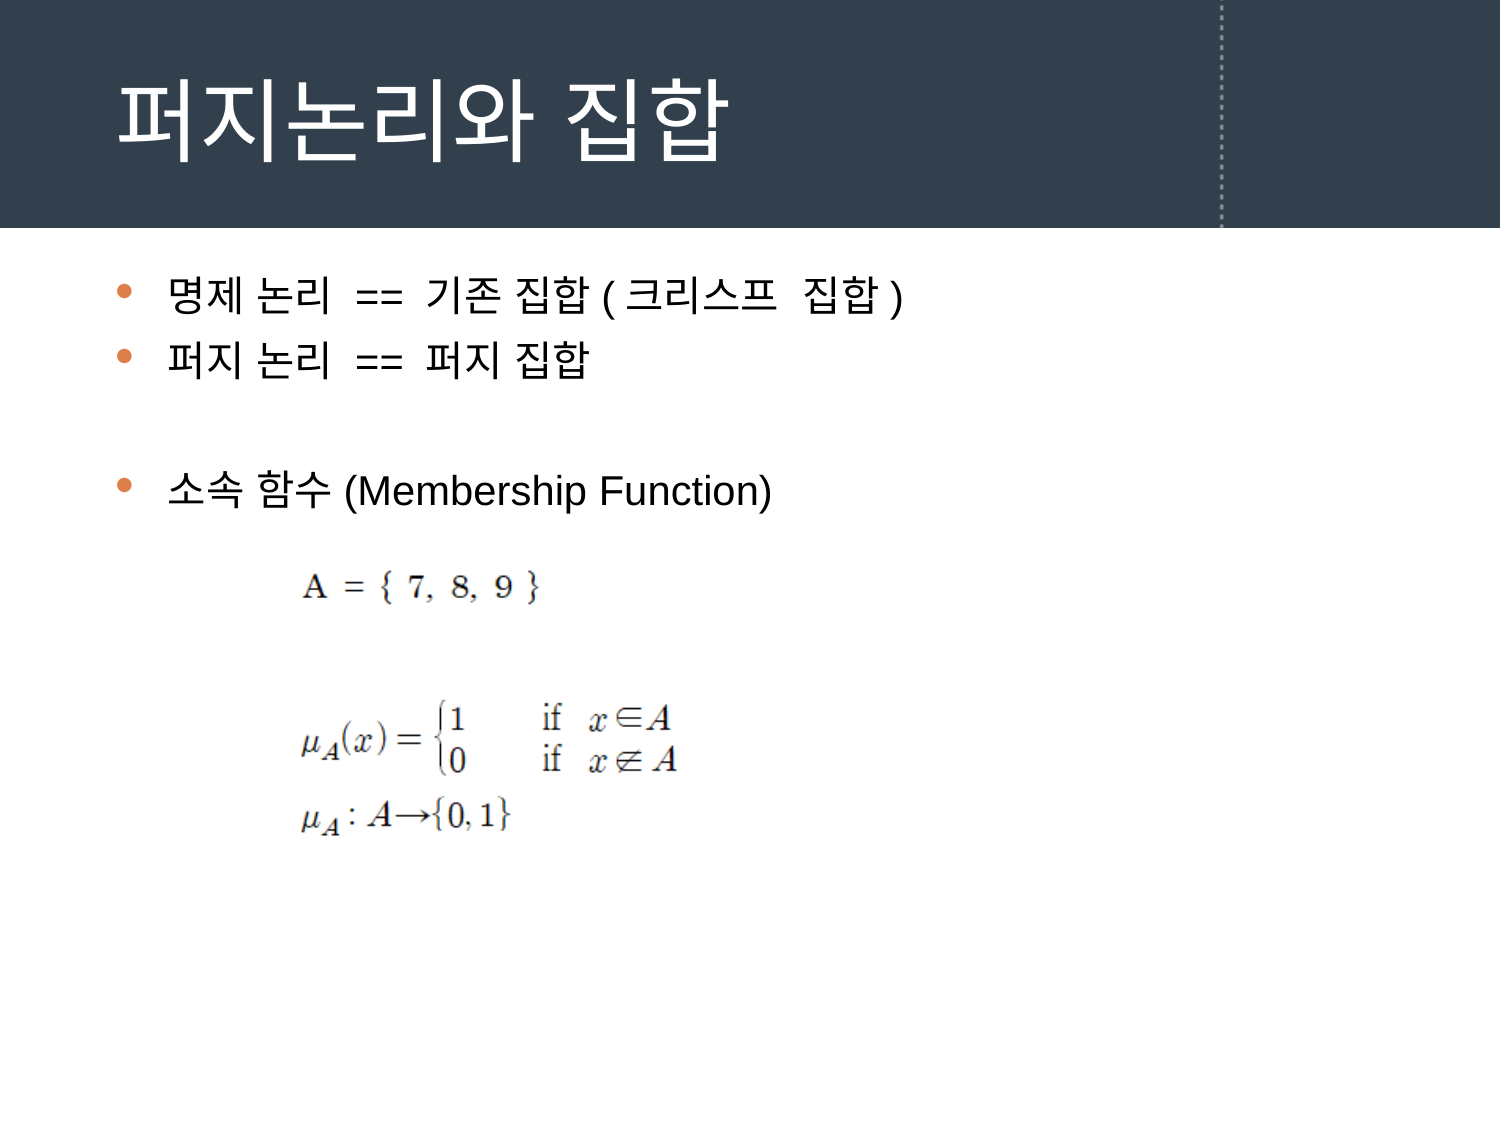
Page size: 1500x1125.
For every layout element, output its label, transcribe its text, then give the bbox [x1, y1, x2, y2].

title 퍼지논리와 집합 [100, 37, 1438, 200]
picture [277, 686, 736, 861]
picture [0, 0, 1500, 228]
list 명제 논리 == 기존 집합(크리스프 집합) 퍼지 논리 == 퍼지 집합 소속 함수(Membership Function) [100, 262, 1438, 1000]
picture [229, 533, 682, 625]
